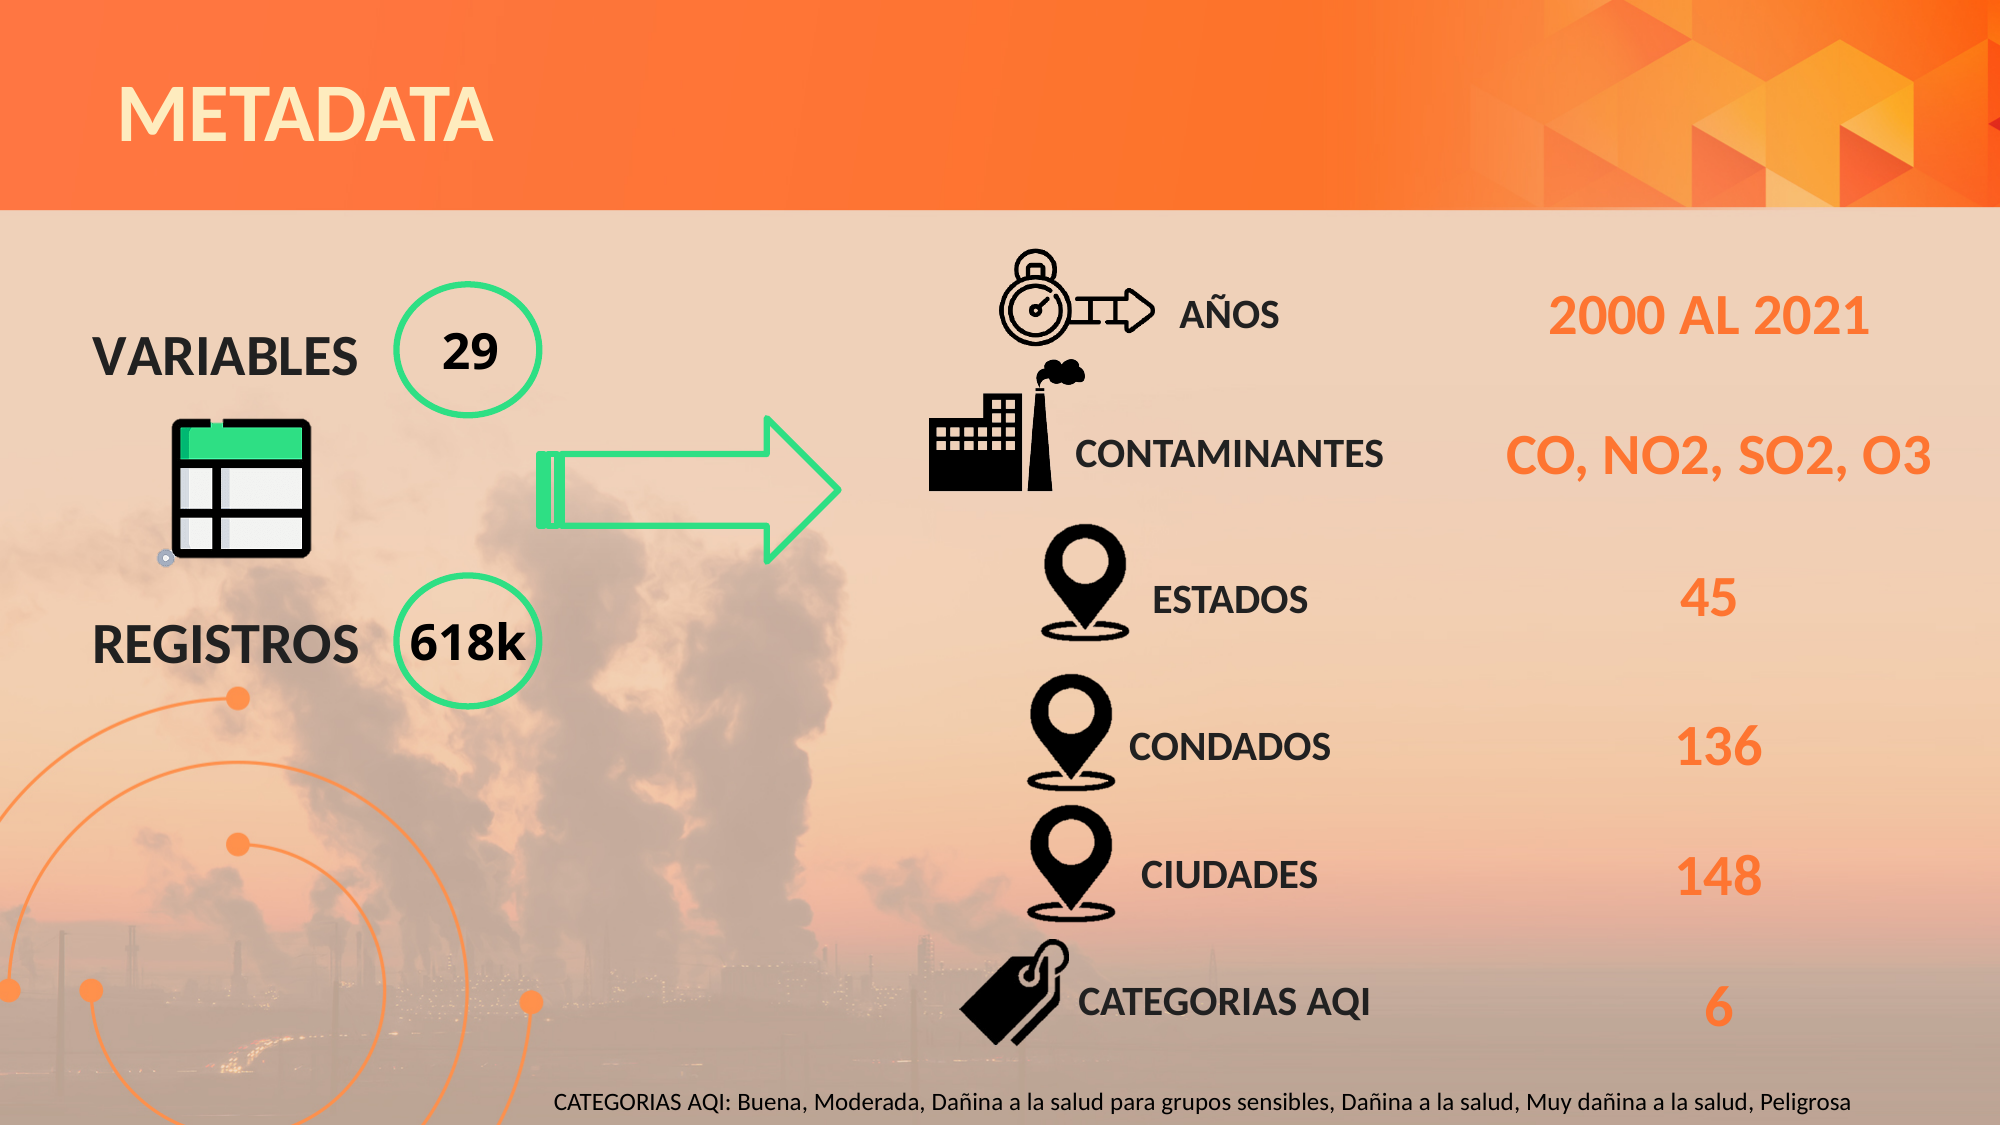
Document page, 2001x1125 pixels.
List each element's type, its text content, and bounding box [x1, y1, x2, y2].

text_box VARIABLES [31, 309, 415, 395]
text_box 2000 AL 2021 [1519, 268, 1900, 354]
text_box CONDADOS [1153, 711, 1390, 777]
picture [0, 0, 2000, 1125]
text_box 45 [1475, 550, 1945, 636]
text_box [396, 284, 540, 416]
title METADATA [99, 42, 1900, 174]
text_box CATEGORIAS AQI: Buena, Moderada, Dañina a la salud para grupos sensibles, Dañina a la salud, Muy dañina a la salud, Peligrosa [539, 1078, 2000, 1123]
text_box [539, 454, 544, 526]
text_box 6 [1484, 961, 1954, 1046]
text_box [408, 678, 527, 707]
text_box [561, 418, 839, 562]
text_box [548, 454, 558, 526]
text_box REGISTROS [31, 598, 413, 683]
text_box ESTADOS [1167, 564, 1347, 630]
text_box [410, 575, 526, 602]
text_box 29 [427, 311, 514, 387]
text_box CONTAMINANTES [1088, 418, 1402, 483]
text_box 618k [394, 602, 541, 678]
text_box CIUDADES [1153, 839, 1346, 905]
text_box CATEGORIAS AQI [1073, 966, 1402, 1032]
text_box CO, NO2, SO2, O3 [1484, 408, 1954, 494]
text_box 148 [1484, 829, 1954, 915]
text_box AÑOS [1159, 279, 1346, 344]
text_box 136 [1484, 699, 1954, 785]
